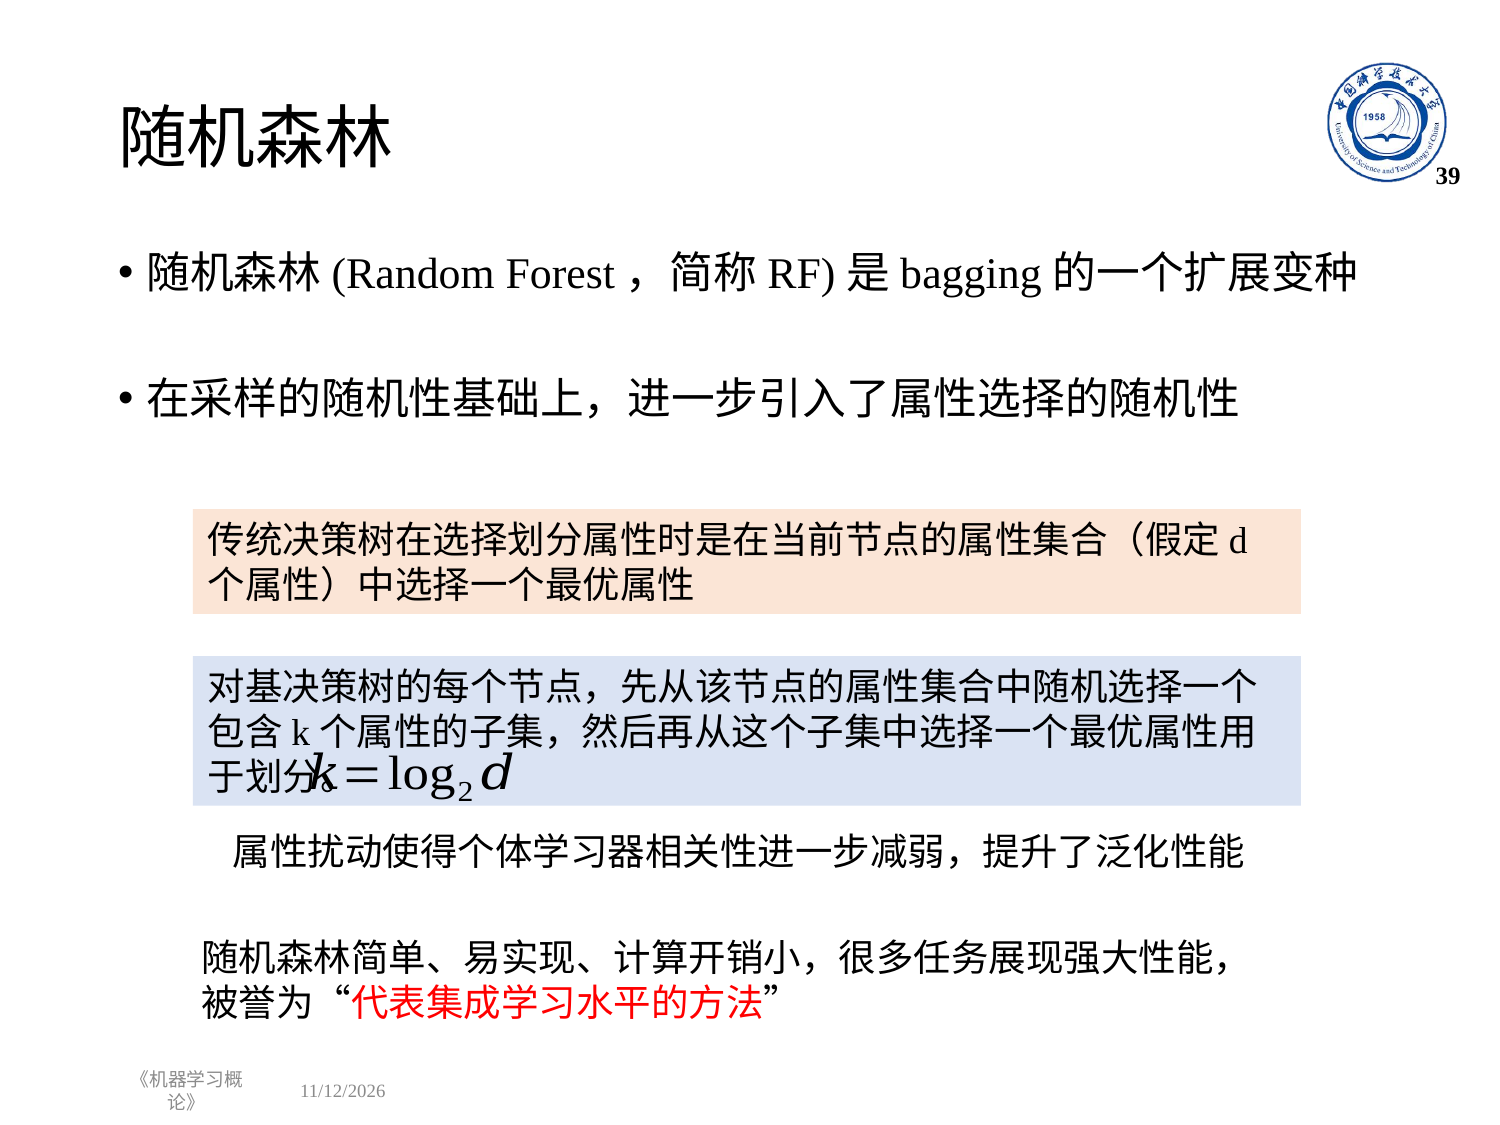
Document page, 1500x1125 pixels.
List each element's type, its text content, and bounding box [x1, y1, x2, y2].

slide_number 39 [1372, 144, 1476, 205]
text_box 传统决策树在选择划分属性时是在当前节点的属性集合（假定d个属性）中选择一个最优属性 [192, 509, 1301, 614]
title 随机森林 [103, 59, 1397, 221]
list 随机森林(Random Forest，简称RF)是bagging的一个扩展变种 在采样的随机性基础上，进一步引入了属性选择的随机性 [103, 243, 1397, 1053]
footer 《机器学习概论》 [104, 1068, 270, 1113]
text_box 对基决策树的每个节点，先从该节点的属性集合中随机选择一个包含k个属性的子集，然后再从这个子集中选择一个最优属性用于划分。 [192, 656, 1301, 806]
picture [1397, 59, 1450, 144]
text_box 随机森林简单、易实现、计算开销小，很多任务展现强大性能，被誉为“代表集成学习水平的方法” [186, 926, 1295, 1032]
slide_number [285, 1068, 422, 1113]
text_box 属性扰动使得个体学习器相关性进一步减弱，提升了泛化性能 [217, 820, 1273, 881]
